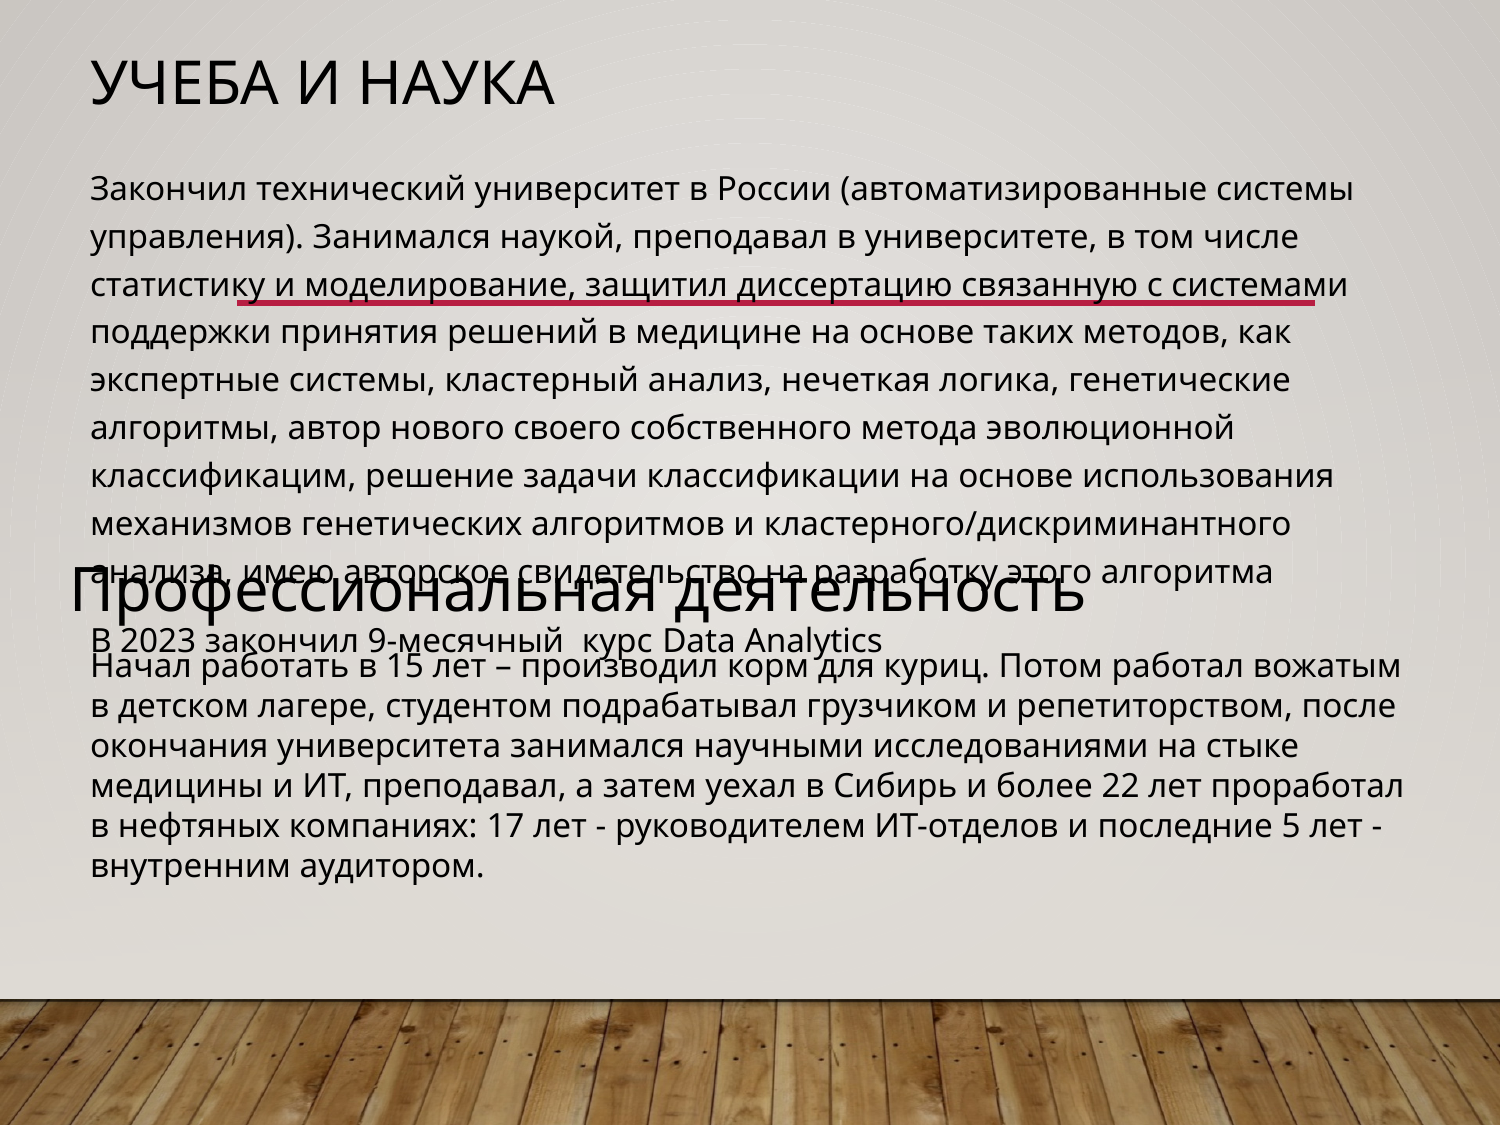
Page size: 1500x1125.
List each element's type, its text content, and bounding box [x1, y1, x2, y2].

title Учеба и наука [75, 45, 629, 151]
text_box Профессиональная деятельность [38, 532, 1113, 641]
picture [0, 999, 1500, 1125]
list Закончил технический университет в России (автоматизированные системы управления). Занимался наукой, преподавал в университете, в том числе статистику и моделирование, защитил диссертацию связанную с системами поддержки принятия решений в медицине на основе таких методов, как экспертные системы, кластерный анализ, нечеткая логика, генетические алгоритмы, автор нового своего собственного метода эволюционной классификацим, решение задачи классификации на основе использования механизмов генетических алгоритмов и кластерного/дискриминантного анализа, имею авторское свидетельство на разработку этого алгоритма В 2023 закончил 9-месячный курс Data Analytics [75, 151, 1425, 533]
text_box Начал работать в 15 лет – производил корм для куриц. Потом работал вожатым в детском лагере, студентом подрабатывал грузчиком и репетиторством, после окончания университета занимался научными исследованиями на стыке медицины и ИТ, преподавал, а затем уехал в Сибирь и более 22 лет проработал в нефтяных компаниях: 17 лет - руководителем ИТ-отделов и последние 5 лет - внутренним аудитором. [74, 636, 1425, 864]
